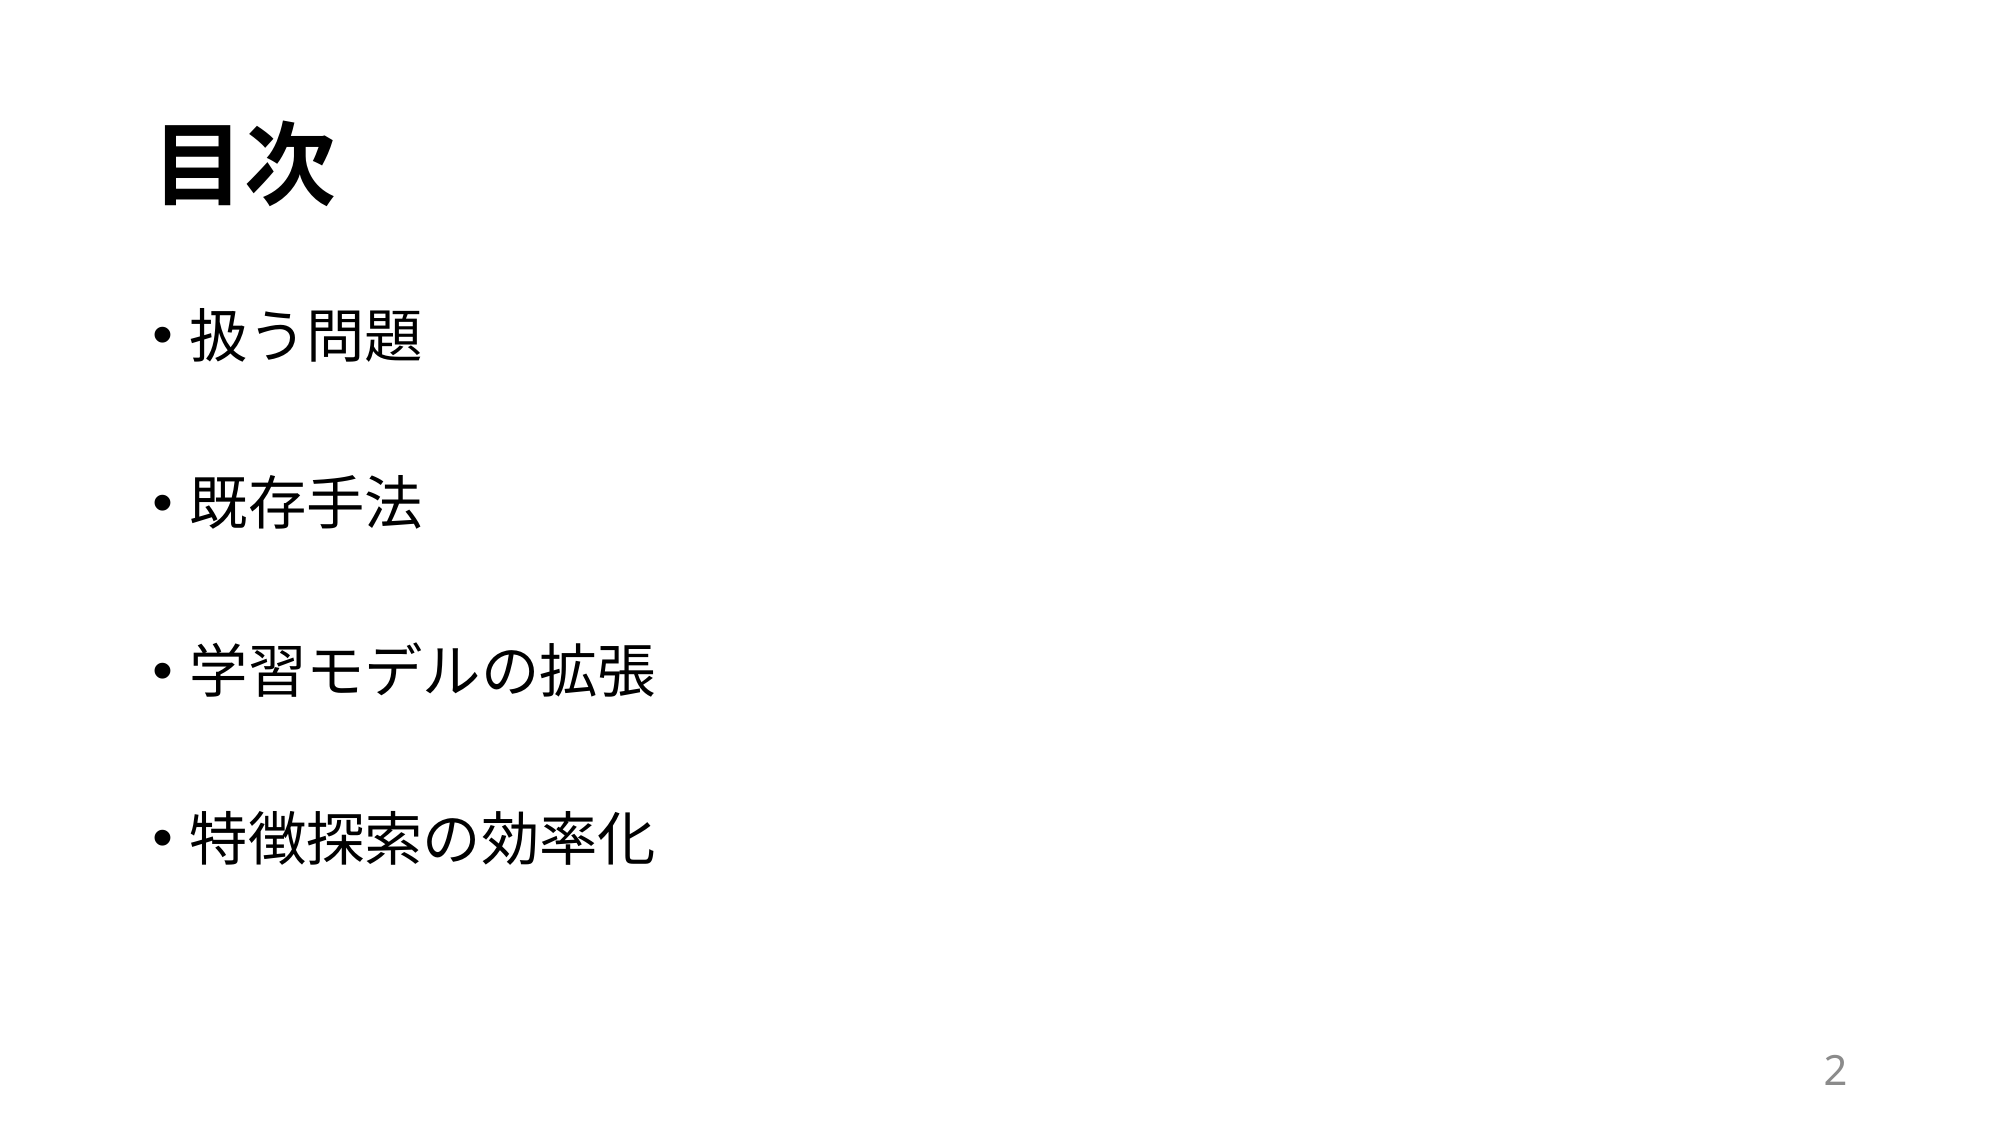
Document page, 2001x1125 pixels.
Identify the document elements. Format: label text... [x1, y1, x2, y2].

title 目次 [137, 59, 1863, 278]
slide_number 1 [1412, 1042, 1863, 1103]
list 扱う問題 既存手法 学習モデルの拡張 特徴探索の効率化 [137, 299, 1863, 1014]
